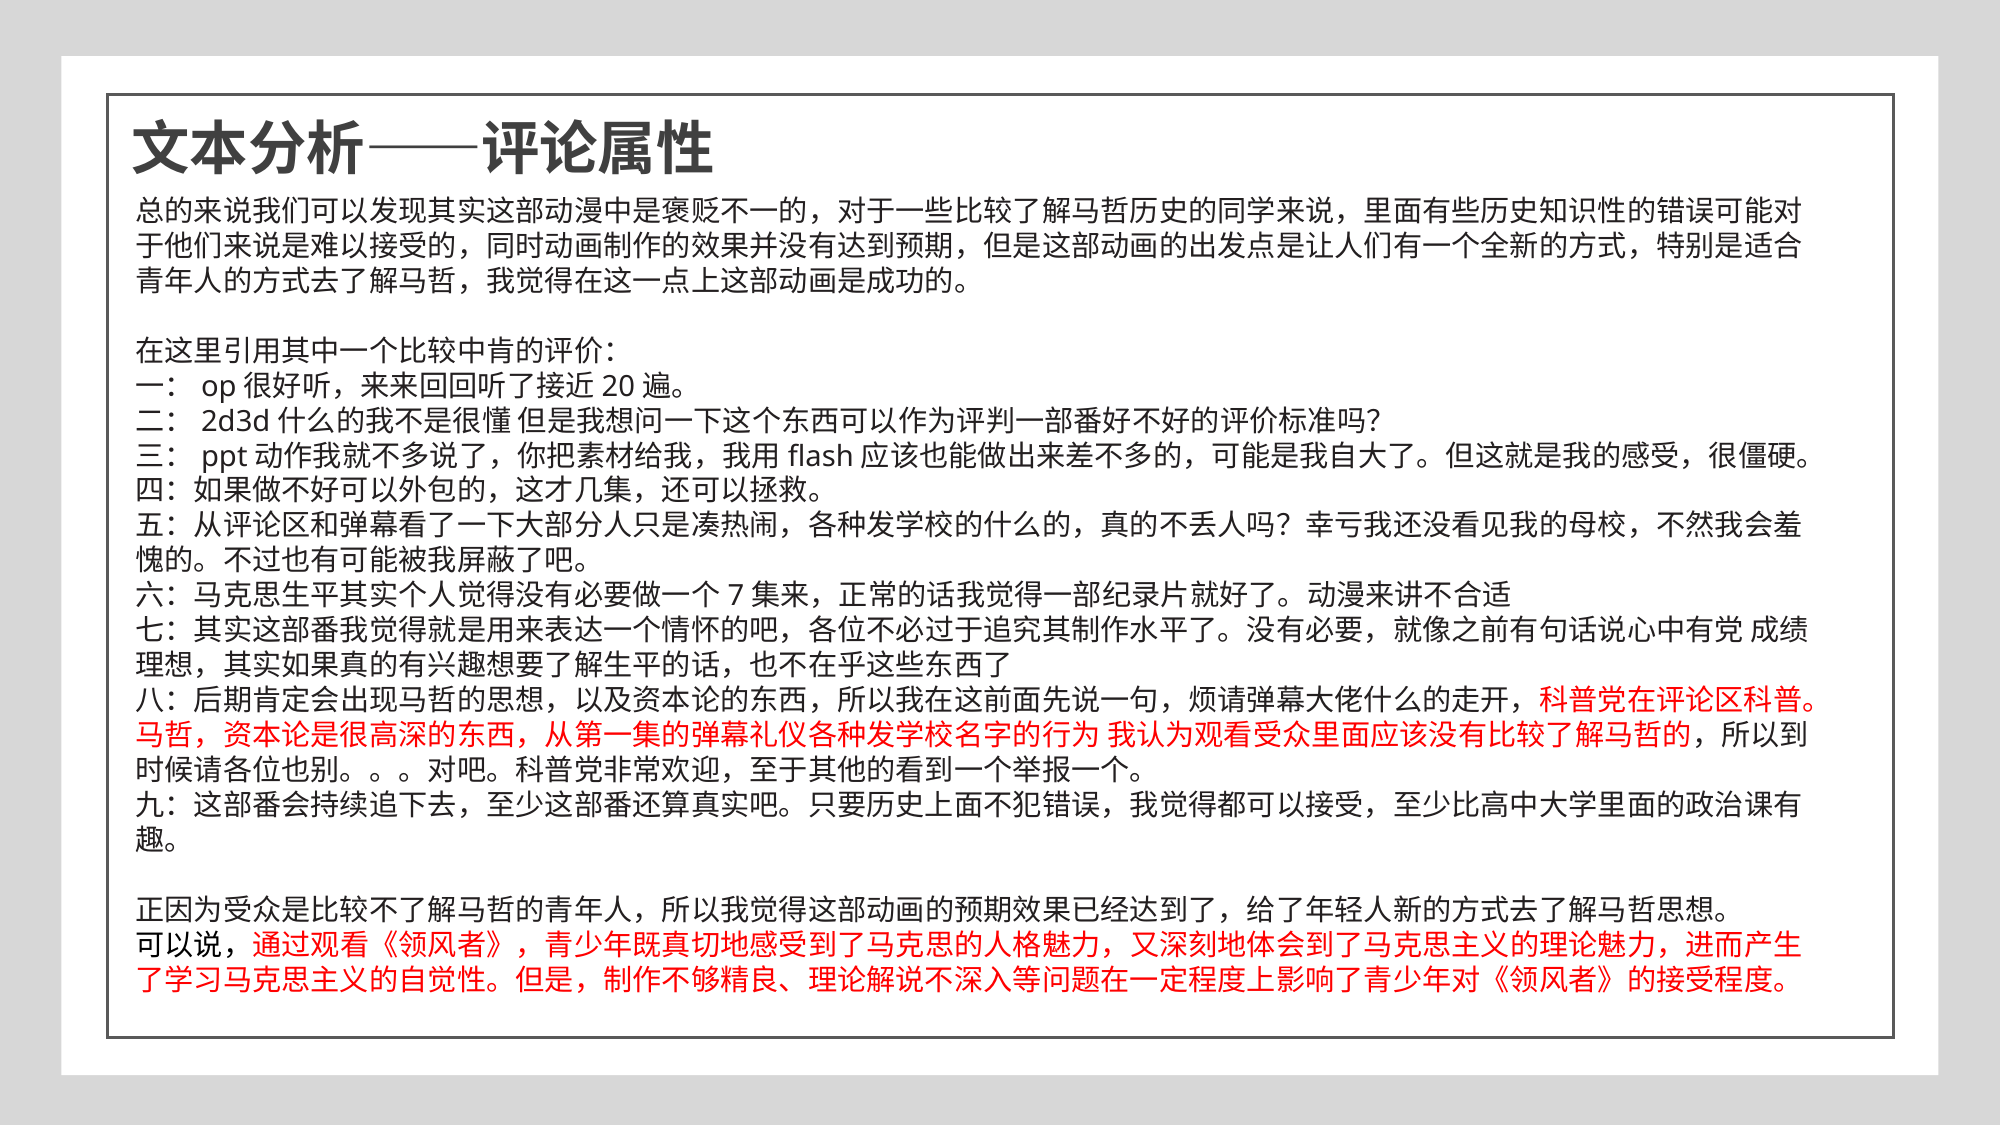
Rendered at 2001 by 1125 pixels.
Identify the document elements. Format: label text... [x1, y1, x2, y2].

text_box [61, 56, 1939, 1076]
text_box [106, 94, 1894, 1038]
text_box [0, 0, 2000, 1125]
text_box 总的来说我们可以发现其实这部动漫中是褒贬不一的，对于一些比较了解马哲历史的同学来说，里面有些历史知识性的错误可能对于他们来说是难以接受的，同时动画制作的效果并没有达到预期，但是这部动画的出发点是让人们有一个全新的方式，特别是适合青年人的方式去了解马哲，我觉得在这一点上这部动画是成功的。 在这里引用其中一个比较中肯的评价： 一：op很好听，来来回回听了接近20遍。 二：2d3d什么的我不是很懂 但是我想问一下这个东西可以作为评判一部番好不好的评价标准吗？ 三：ppt动作我就不多说了，你把素材给我，我用flash应该也能做出来差不多的，可能是我自大了。但这就是我的感受，很僵硬。 四：如果做不好可以外包的，这才几集，还可以拯救。 五：从评论区和弹幕看了一下大部分人只是凑热闹，各种发学校的什么的，真的不丢人吗？幸亏我还没看见我的母校，不然我会羞愧的。不过也有可能被我屏蔽了吧。 六：马克思生平其实个人觉得没有必要做一个7集来，正常的话我觉得一部纪录片就好了。动漫来讲不合适 七：其实这部番我觉得就是用来表达一个情怀的吧，各位不必过于追究其制作水平了。没有必要，就像之前有句话说心中有党 成绩理想，其实如果真的有兴趣想要了解生平的话，也不在乎这些东西了 八：后期肯定会出现马哲的思想，以及资本论的东西，所以我在这前面先说一句，烦请弹幕大佬什么的走开，科普党在评论区科普。马哲，资本论是很高深的东西，从第一集的弹幕礼仪各种发学校名字的行为 我认为观看受众里面应该没有比较了解马哲的，所以到时候请各位也别。。。对吧。科普党非常欢迎，至于其他的看到一个举报一个。 九：这部番会持续追下去，至少这部番还算真实吧。只要历史上面不犯错误，我觉得都可以接受，至少比高中大学里面的政治课有趣。 正因为受众是比较不了解马哲的青年人，所以我觉得这部动画的预期效果已经达到了，给了年轻人新的方式去了解马哲思想。 可以说，通过观看《领风者》，青少年既真切地感受到了马克思的人格魅力，又深刻地体会到了马克思主义的理论魅力，进而产生了学习马克思主义的自觉性。但是，制作不够精良、理论解说不深入等问题在一定程度上影响了青少年对《领风者》的接受程度。 [120, 184, 1837, 1004]
text_box 文本分析——评论属性 [120, 105, 1517, 184]
